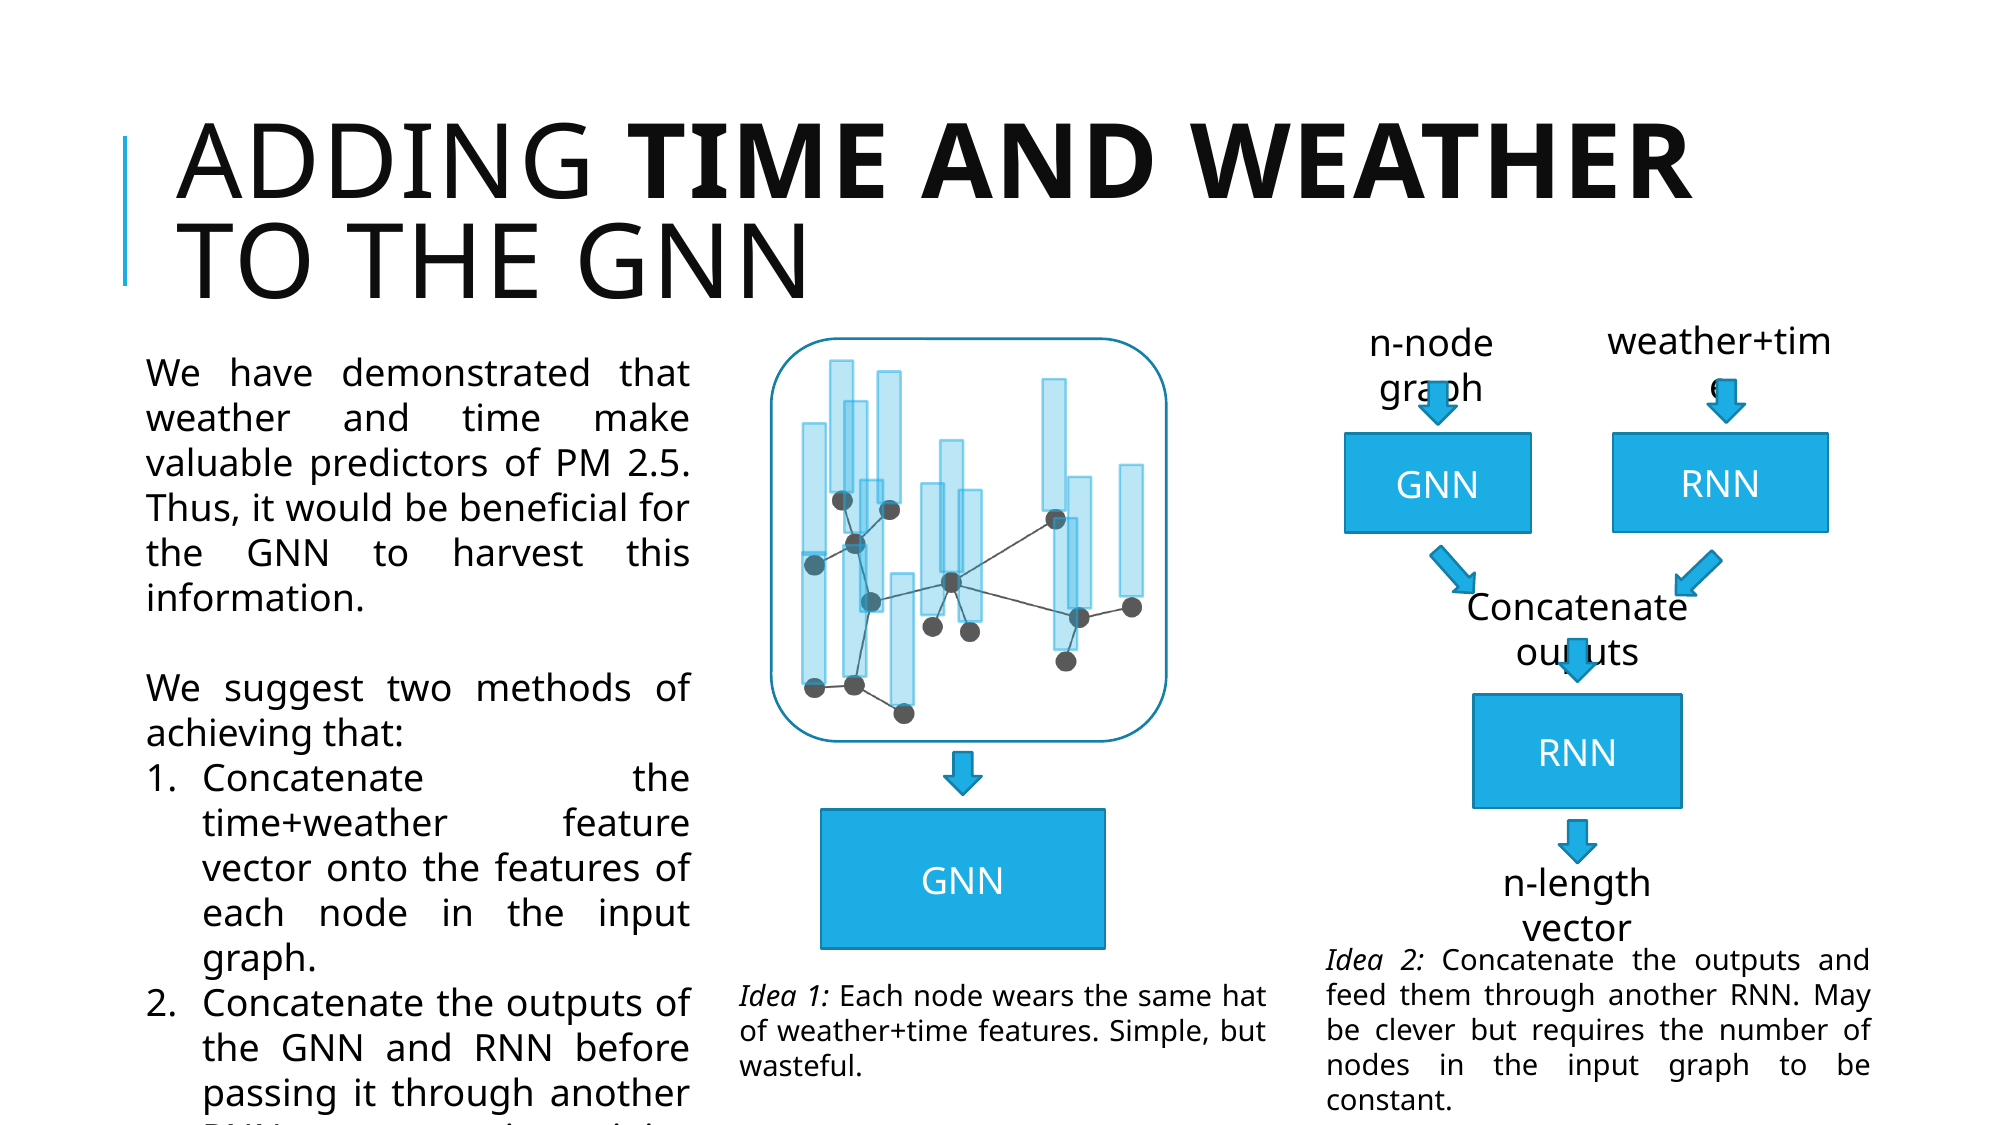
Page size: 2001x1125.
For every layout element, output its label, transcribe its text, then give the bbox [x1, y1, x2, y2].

text_box GNN [820, 808, 1106, 950]
text_box [1429, 544, 1476, 595]
text_box [1674, 549, 1723, 597]
text_box [1557, 637, 1598, 683]
text_box [769, 337, 1168, 470]
picture [744, 475, 1182, 742]
text_box GNN [1344, 432, 1532, 534]
text_box n-node graph [1301, 311, 1562, 388]
text_box [1706, 378, 1747, 424]
text_box weather+time [1589, 309, 1851, 386]
text_box [942, 750, 983, 796]
text_box Idea 2: Concatenate the outputs and feed them through another RNN. May be clever but requires the number of nodes in the input graph to be constant. [1311, 934, 1886, 1124]
text_box [1557, 819, 1598, 851]
text_box RNN [1612, 432, 1829, 533]
text_box Concatenate ouputs [1399, 575, 1756, 652]
text_box Idea 1: Each node wears the same hat of weather+time features. Simple, but wasteful. [724, 969, 1282, 1090]
title Adding time and weather to the GNN [161, 96, 1756, 342]
text_box We have demonstrated that weather and time make valuable predictors of PM 2.5. Thus, it would be beneficial for the GNN to harvest this information. We suggest two methods of achieving that: Concatenate the time+weather feature vector onto the features of each node in the input graph. Concatenate the outputs of the GNN and RNN before passing it through another RNN – ensuring joint learning. [131, 341, 706, 1125]
text_box [1418, 380, 1458, 426]
text_box RNN [1472, 693, 1683, 809]
text_box n-length vector [1447, 851, 1708, 928]
